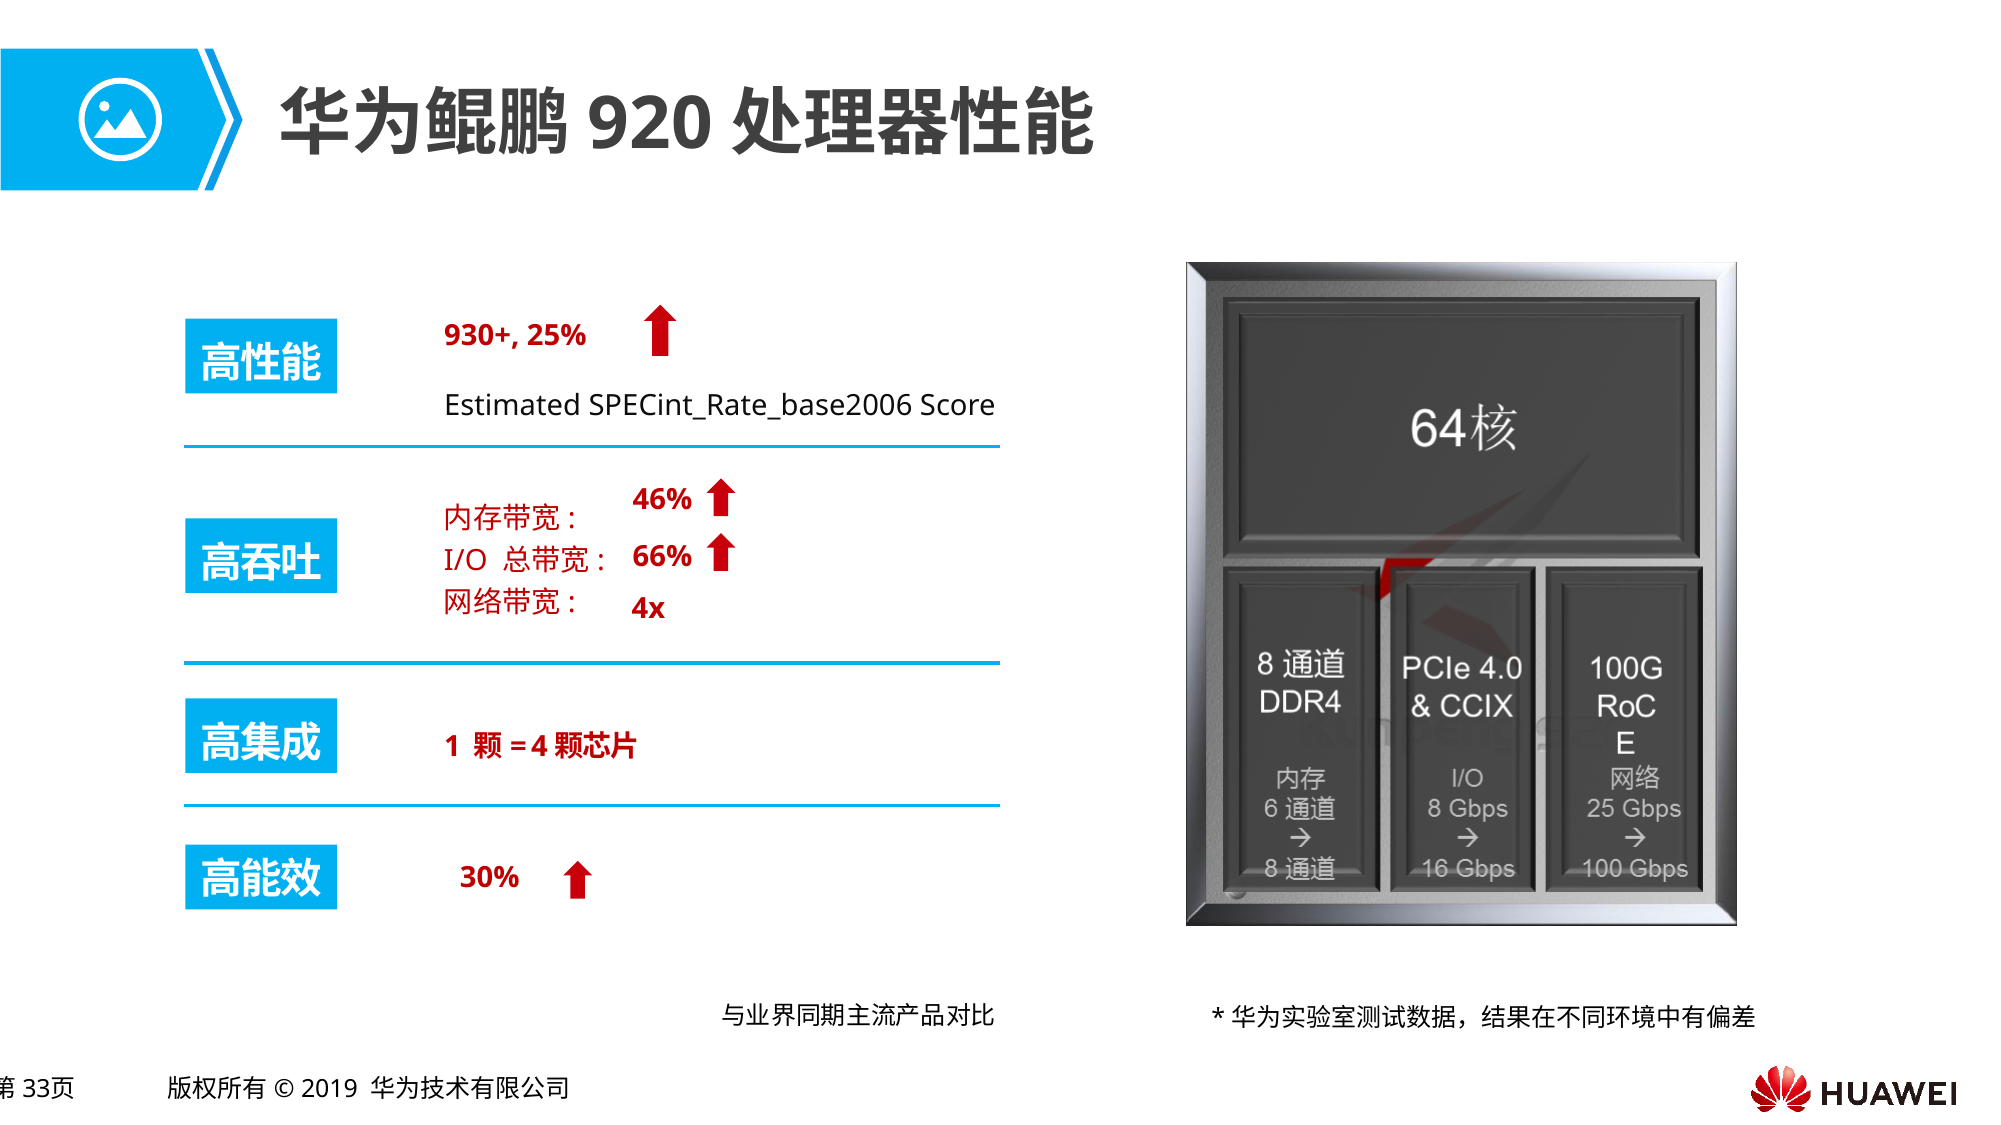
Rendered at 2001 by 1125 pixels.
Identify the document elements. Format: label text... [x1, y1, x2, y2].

text_box 与业界同期主流产品对比 [706, 992, 1139, 1037]
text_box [184, 304, 1052, 911]
text_box *华为实验室测试数据，结果在不同环境中有偏差 [1186, 989, 1762, 1037]
title 华为鲲鹏920处理器性能 [261, 67, 1875, 173]
picture [1751, 1066, 1956, 1112]
picture [1186, 262, 1737, 926]
text_box [154, 73, 1846, 190]
